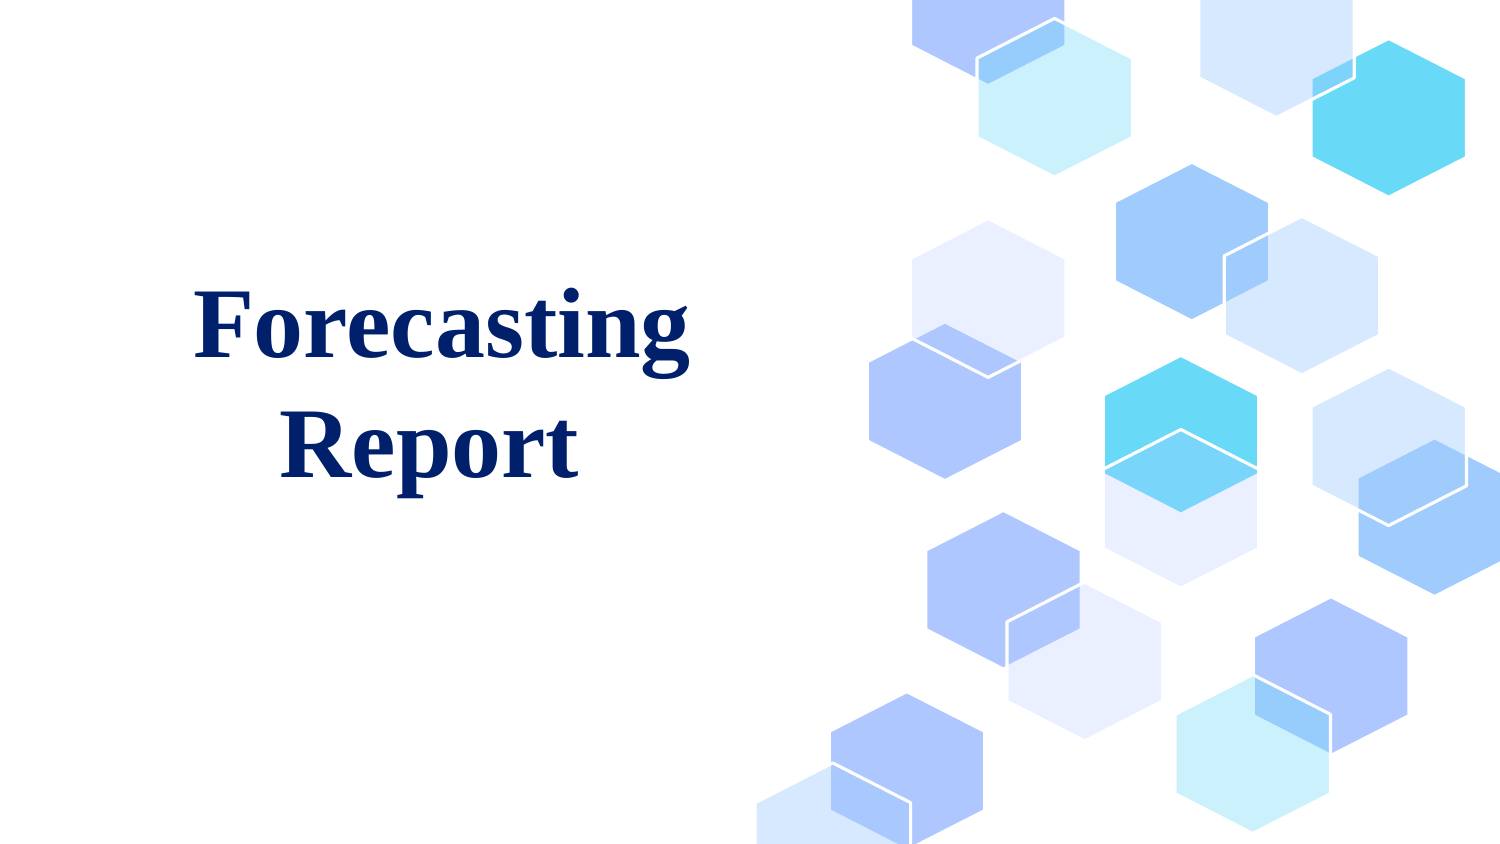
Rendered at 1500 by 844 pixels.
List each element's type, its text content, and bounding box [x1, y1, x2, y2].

title Forecasting Report [99, 242, 749, 579]
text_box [754, 0, 1500, 844]
